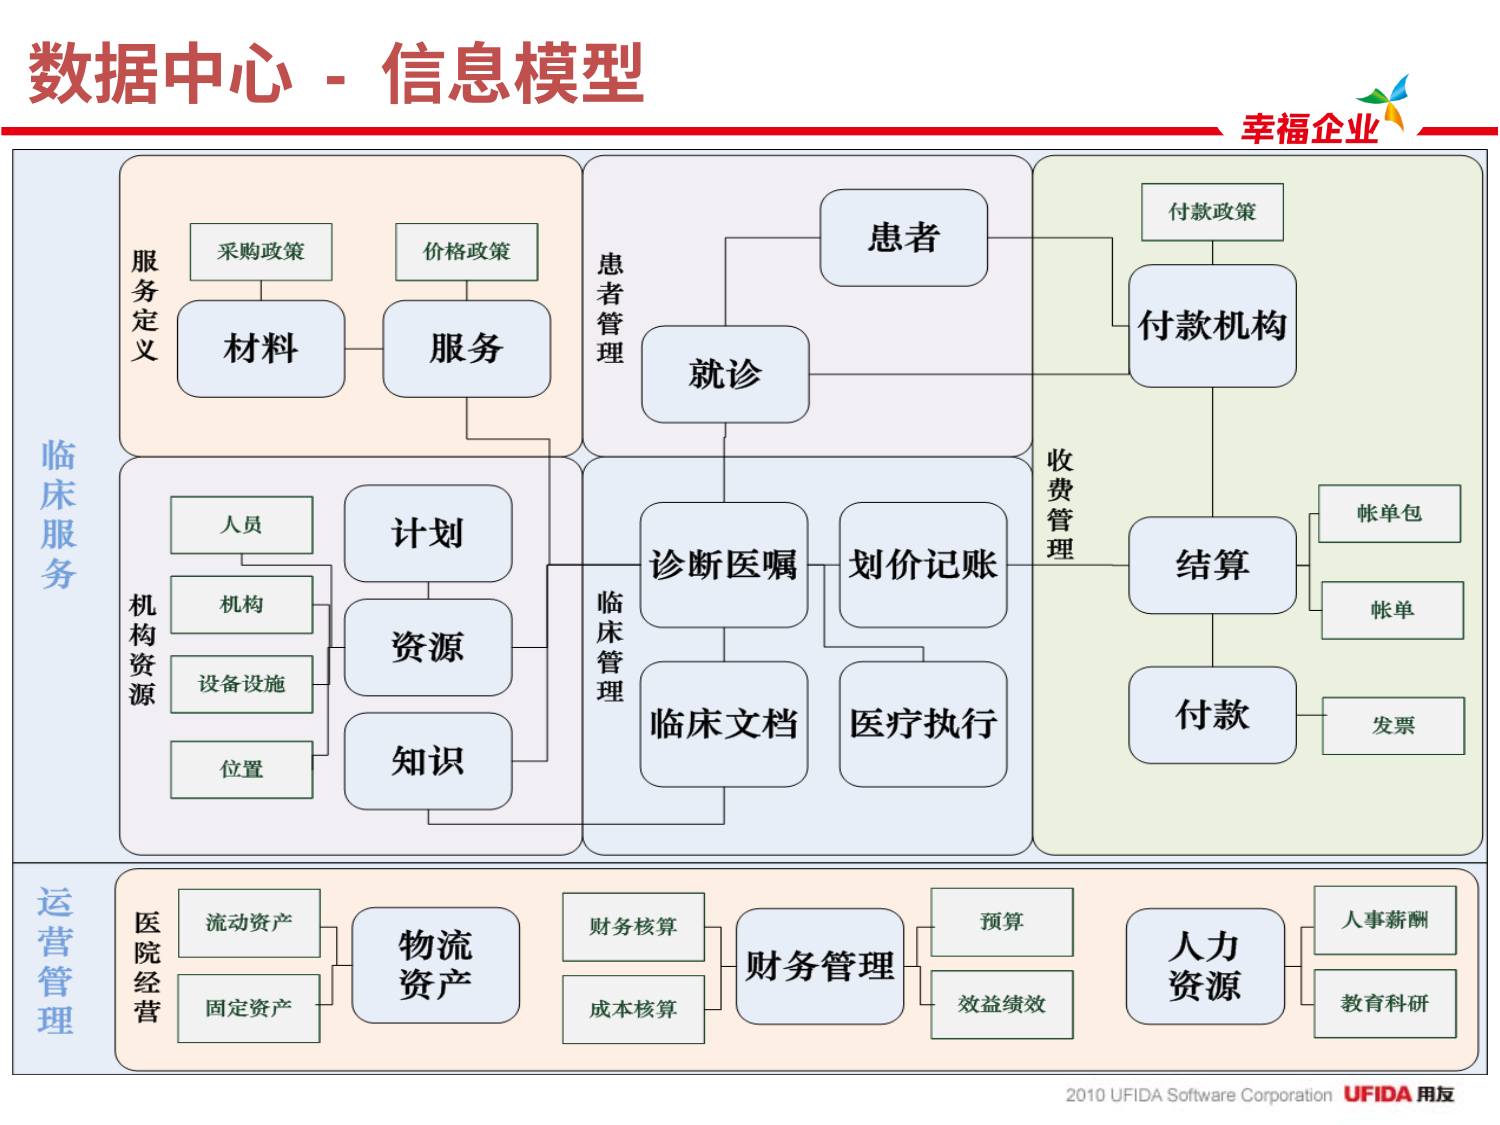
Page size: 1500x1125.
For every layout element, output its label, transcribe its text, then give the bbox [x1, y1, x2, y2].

picture [12, 62, 1500, 1125]
text_box 数据中心 - 信息模型 [12, 24, 1313, 120]
